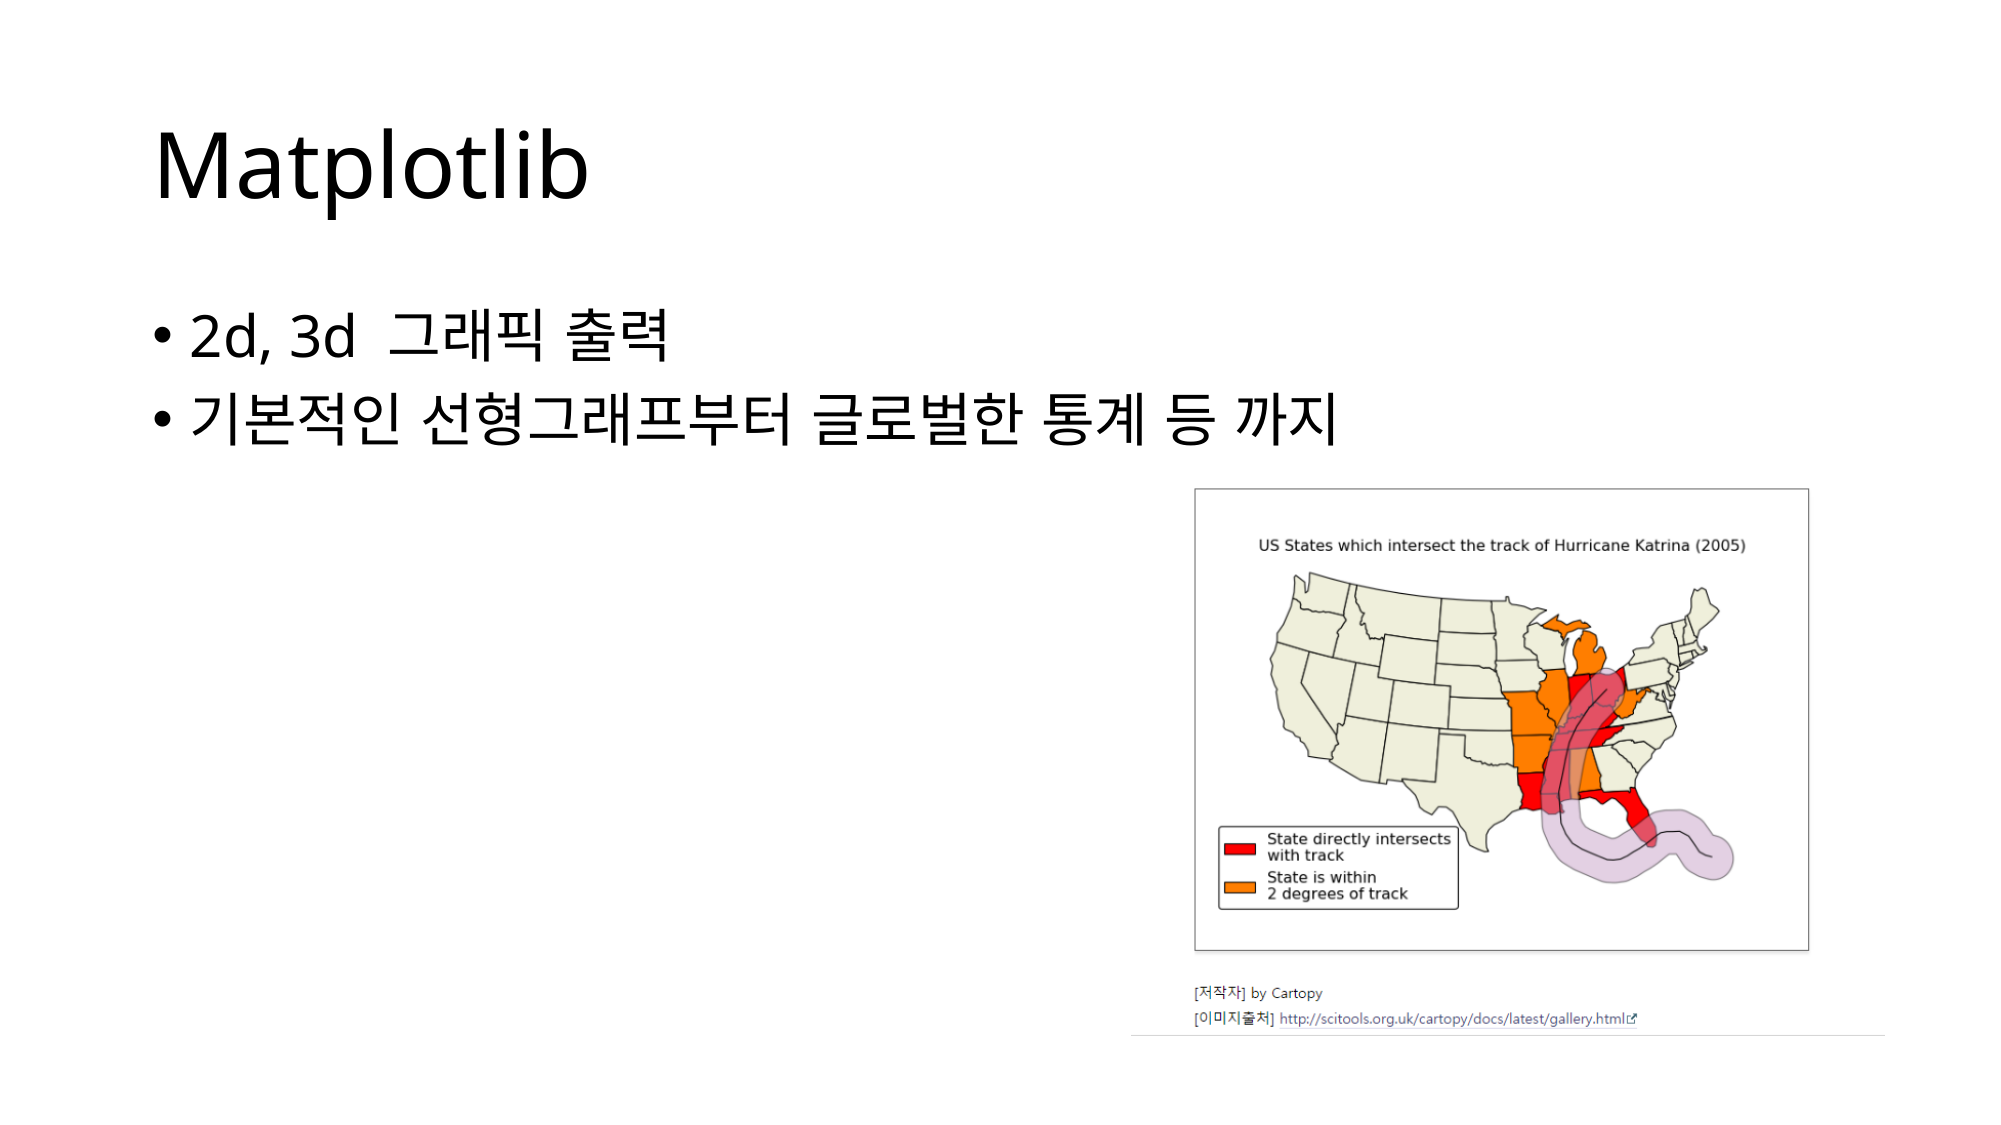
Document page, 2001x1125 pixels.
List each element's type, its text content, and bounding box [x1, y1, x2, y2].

list 2d, 3d 그래픽 출력 기본적인 선형그래프부터 글로벌한 통계 등 까지 [137, 299, 1863, 1014]
title Matplotlib [137, 59, 1863, 278]
picture [1131, 471, 1885, 1036]
